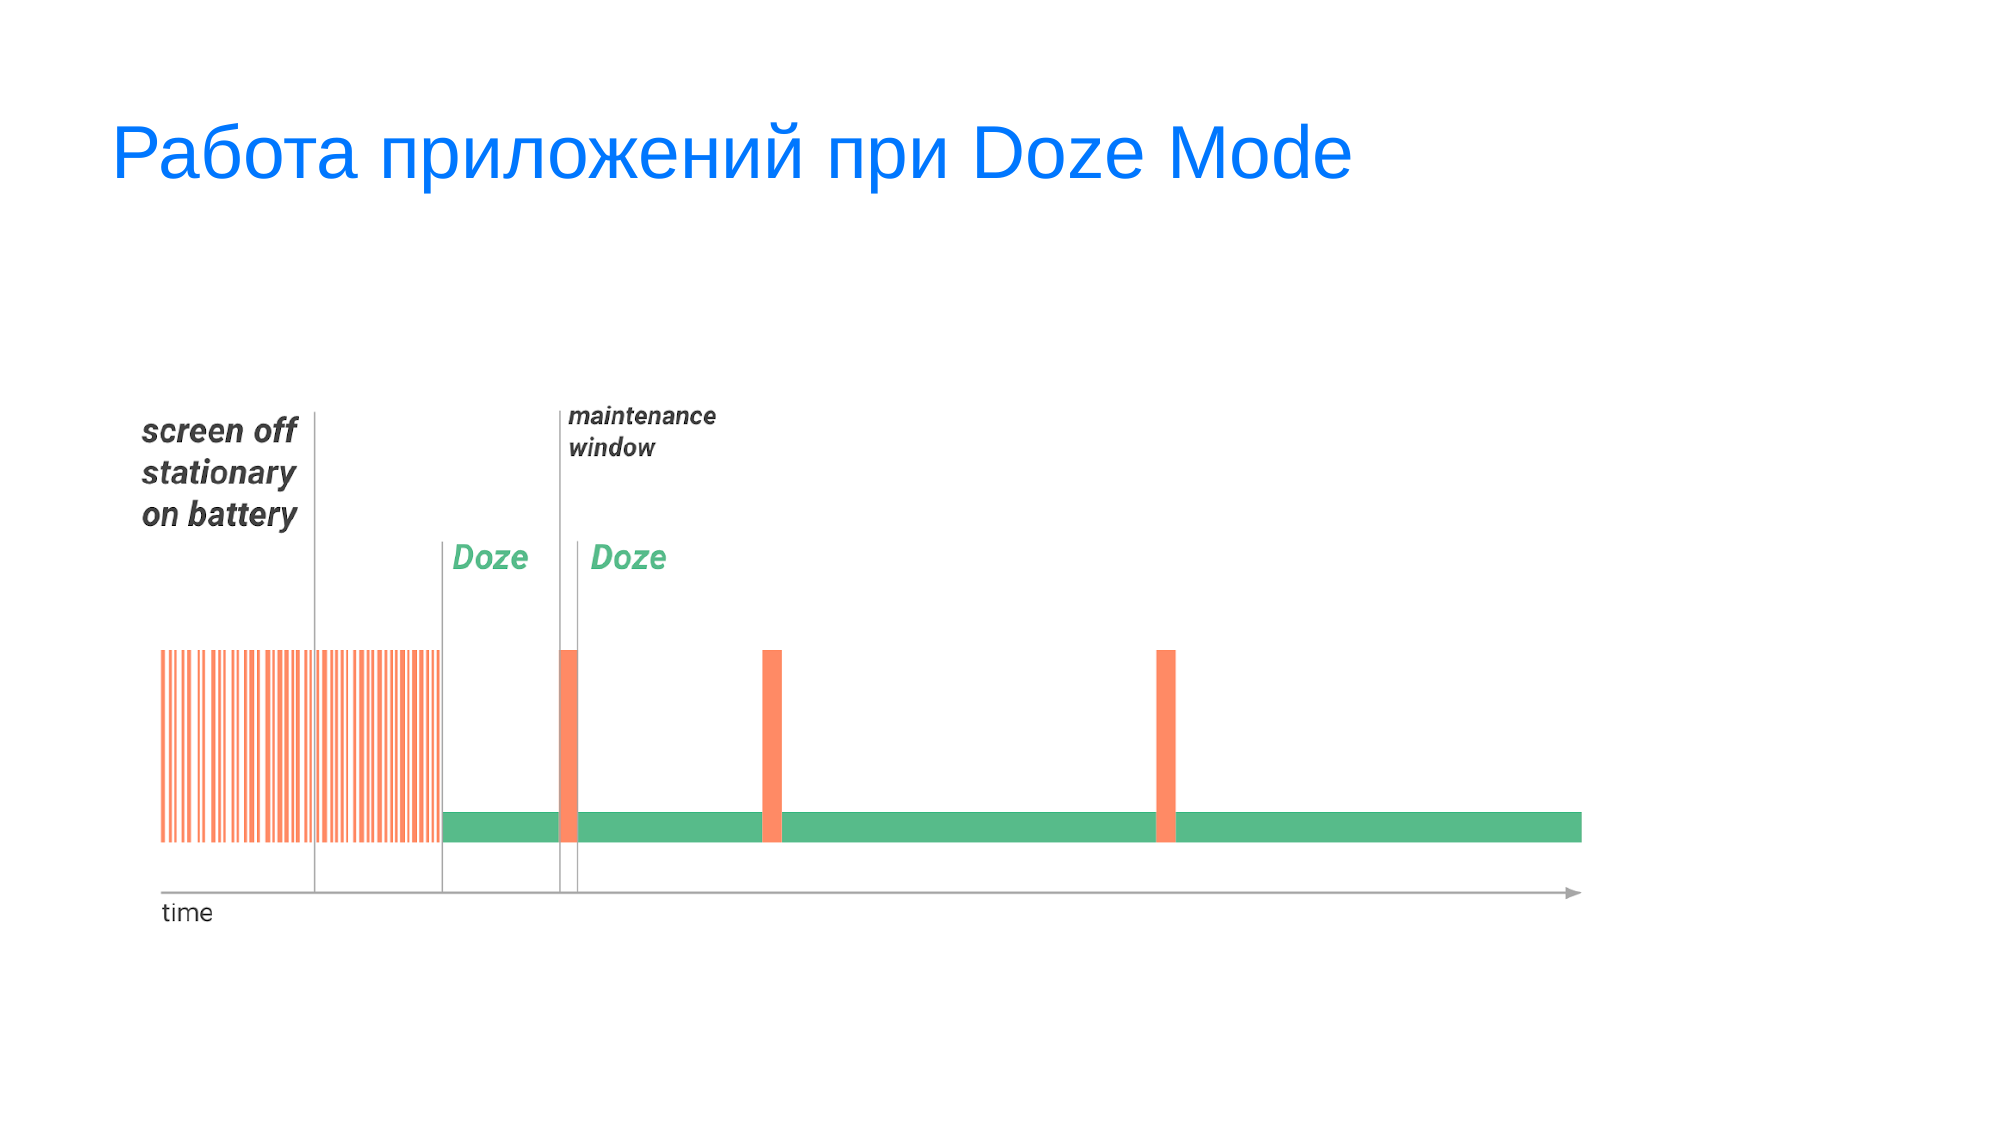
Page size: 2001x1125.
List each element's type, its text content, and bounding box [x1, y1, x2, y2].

title Работа приложений при Doze Mode [110, 113, 1893, 220]
picture [125, 358, 1605, 954]
